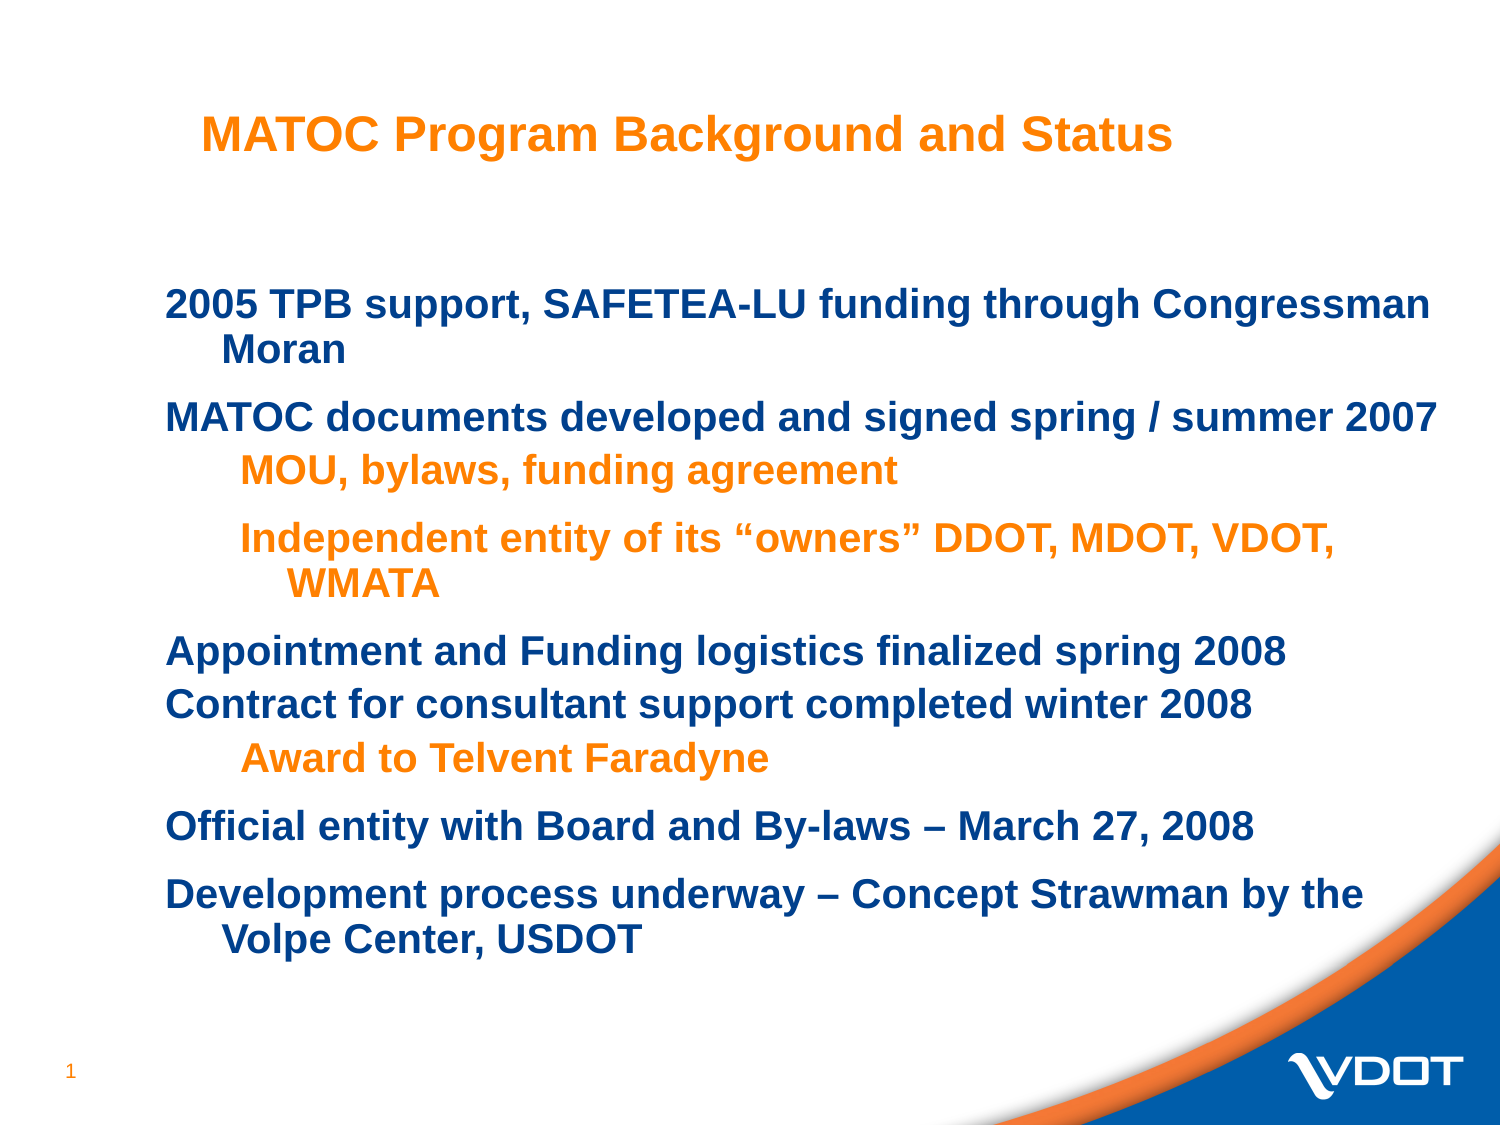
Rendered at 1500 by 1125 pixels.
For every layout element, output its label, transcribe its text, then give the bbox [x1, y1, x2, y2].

list 2005 TPB support, SAFETEA-LU funding through Congressman Moran MATOC documents developed and signed spring / summer 2007 MOU, bylaws, funding agreement Independent entity of its “owners” DDOT, MDOT, VDOT, WMATA Appointment and Funding logistics finalized spring 2008 Contract for consultant support completed winter 2008 Award to Telvent Faradyne Official entity with Board and By-laws – March 27, 2008 Development process underway – Concept Strawman by the Volpe Center, USDOT [150, 275, 1500, 1018]
title MATOC Program Background and Status [50, 37, 1325, 225]
picture [917, 1018, 1500, 1125]
slide_number 84 [50, 1050, 188, 1100]
